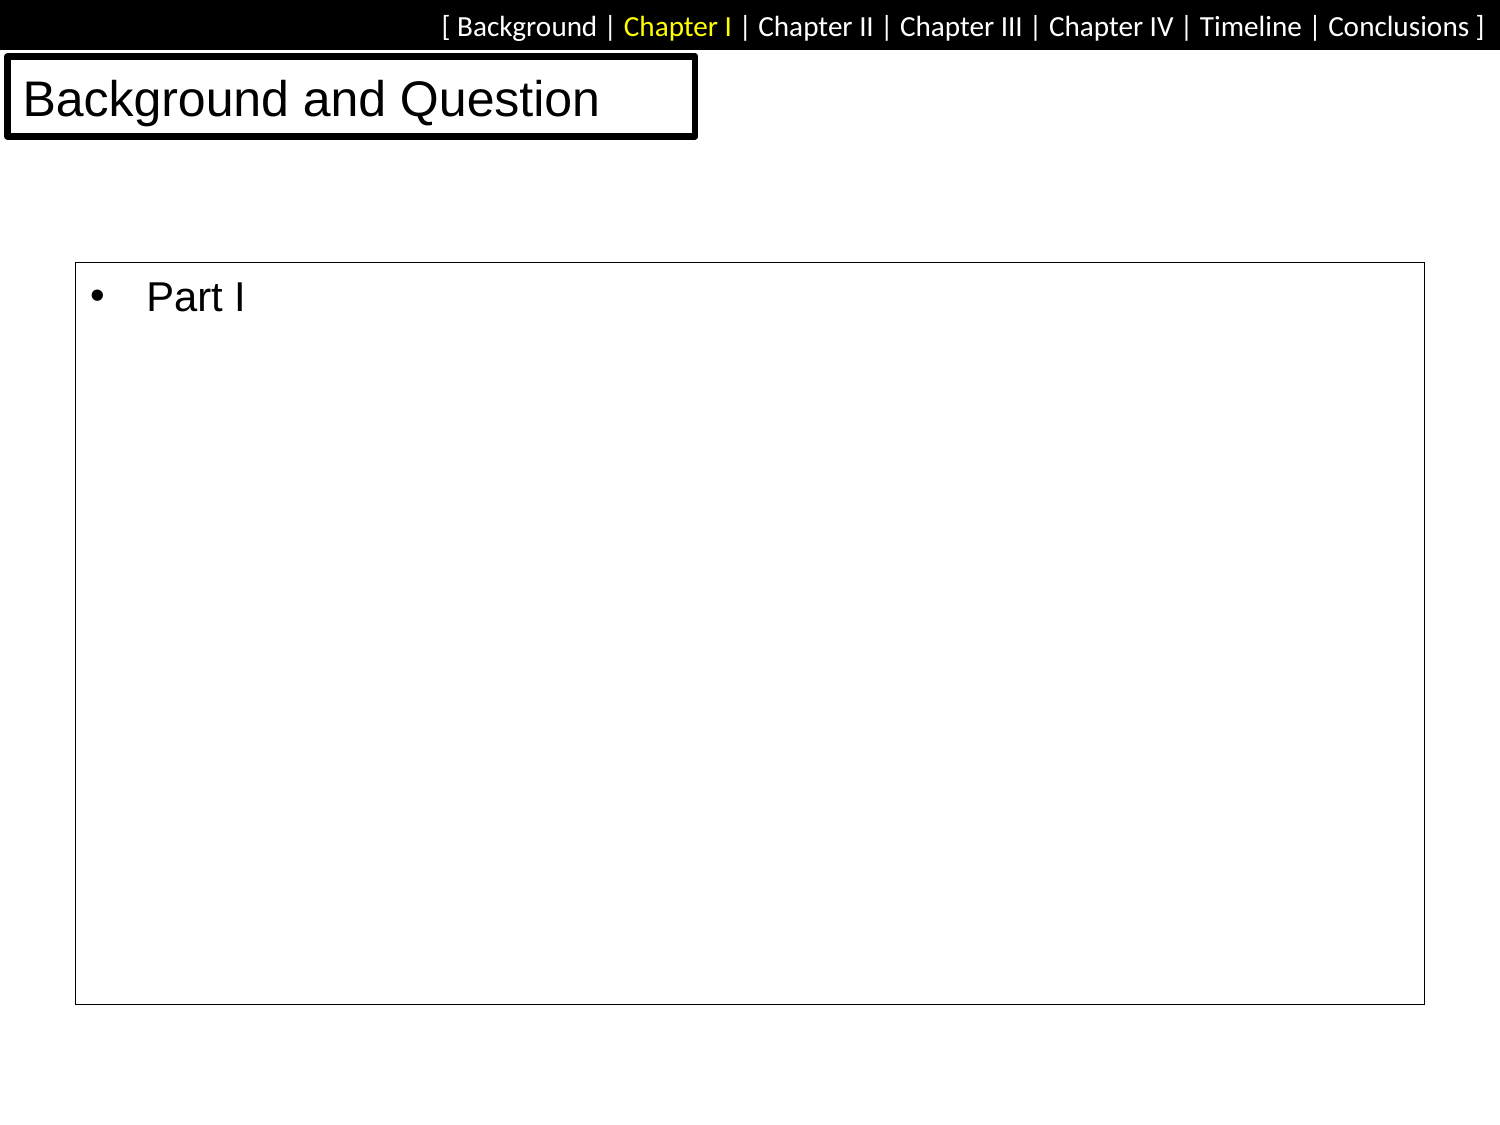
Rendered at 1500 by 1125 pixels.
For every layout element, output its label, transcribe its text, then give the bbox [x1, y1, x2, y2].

title Background and Question [4, 53, 698, 140]
list Part I [75, 262, 1425, 1005]
